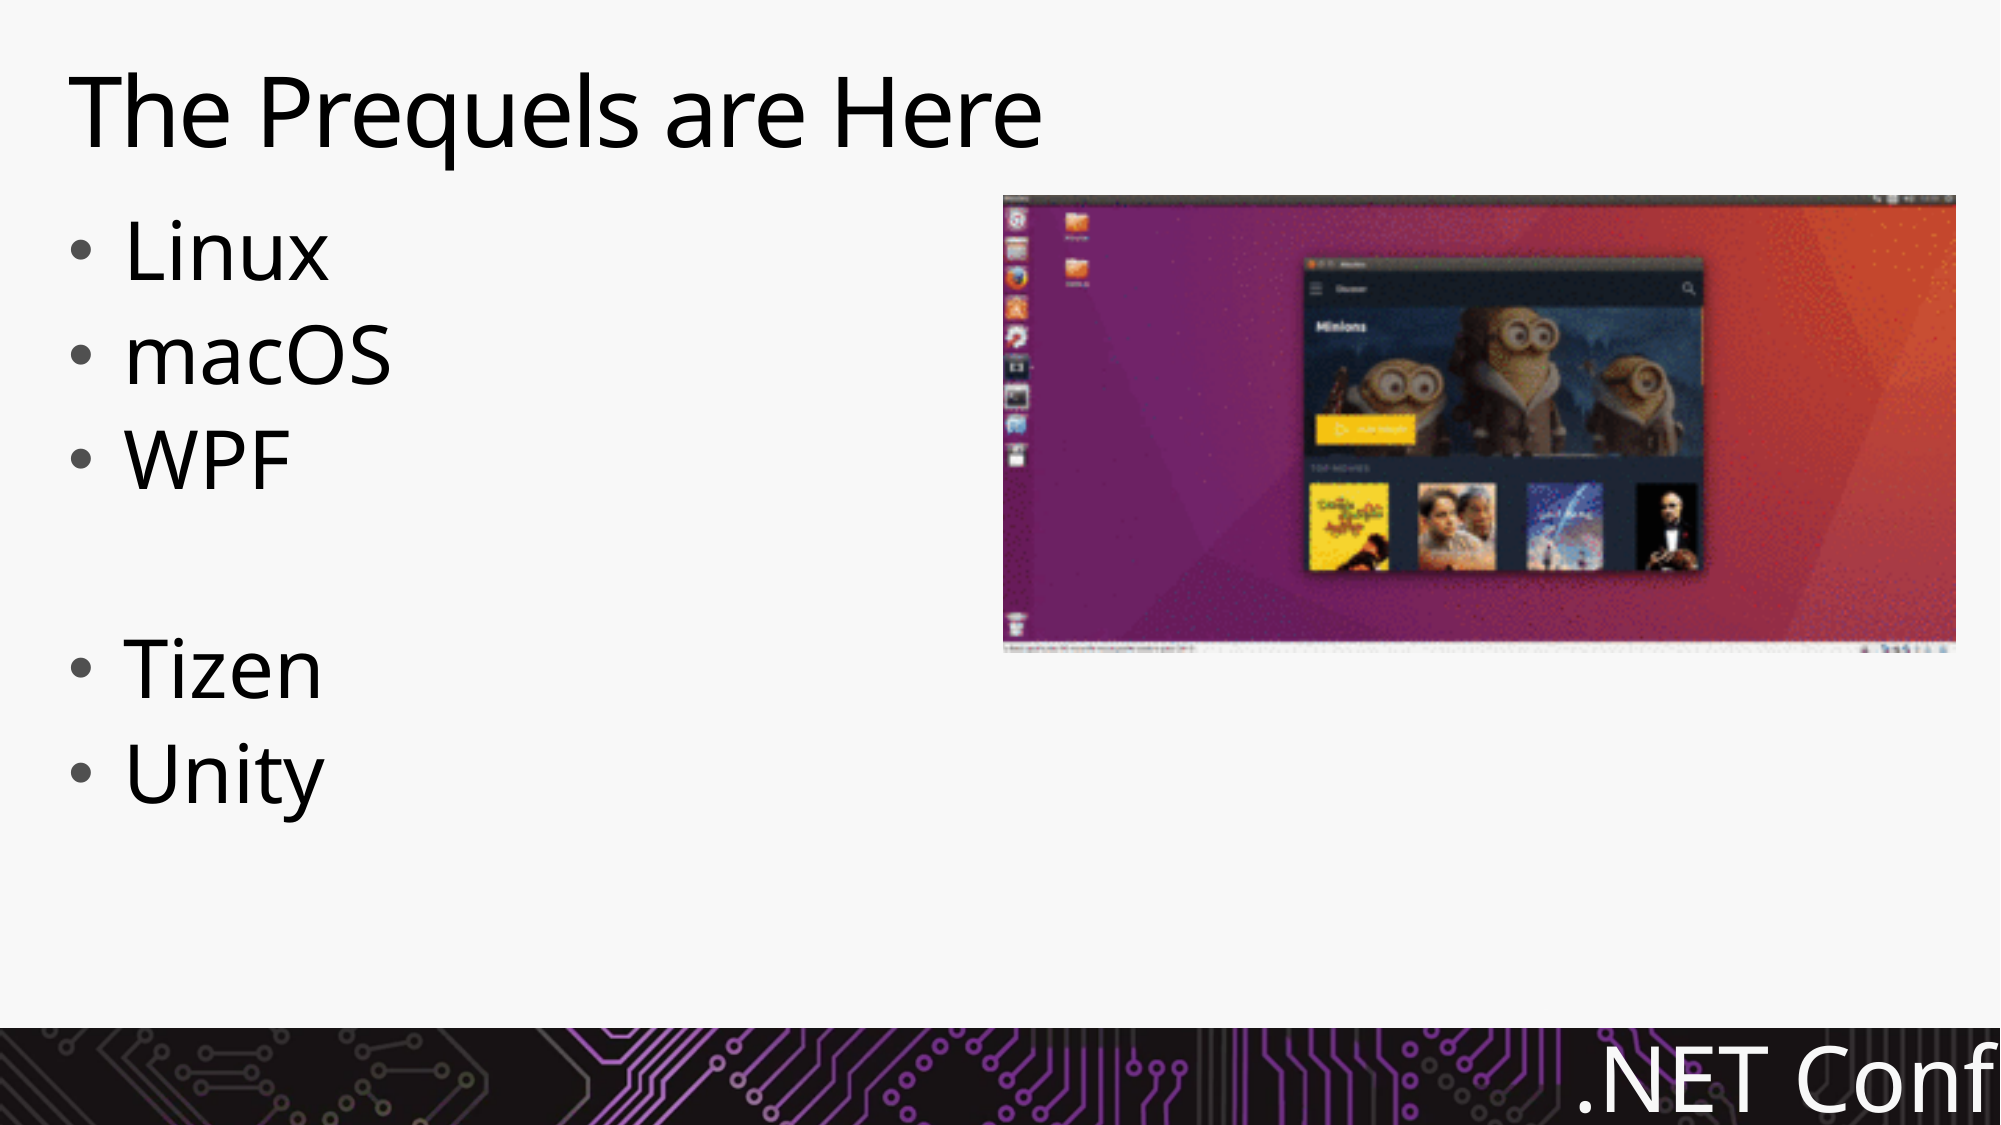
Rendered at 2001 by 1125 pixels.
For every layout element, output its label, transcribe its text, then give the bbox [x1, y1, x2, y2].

list Linux macOS WPF Tizen Unity [44, 196, 1956, 859]
title The Prequels are Here [44, 47, 1957, 196]
picture [0, 1028, 2000, 1125]
picture [1003, 194, 1956, 653]
